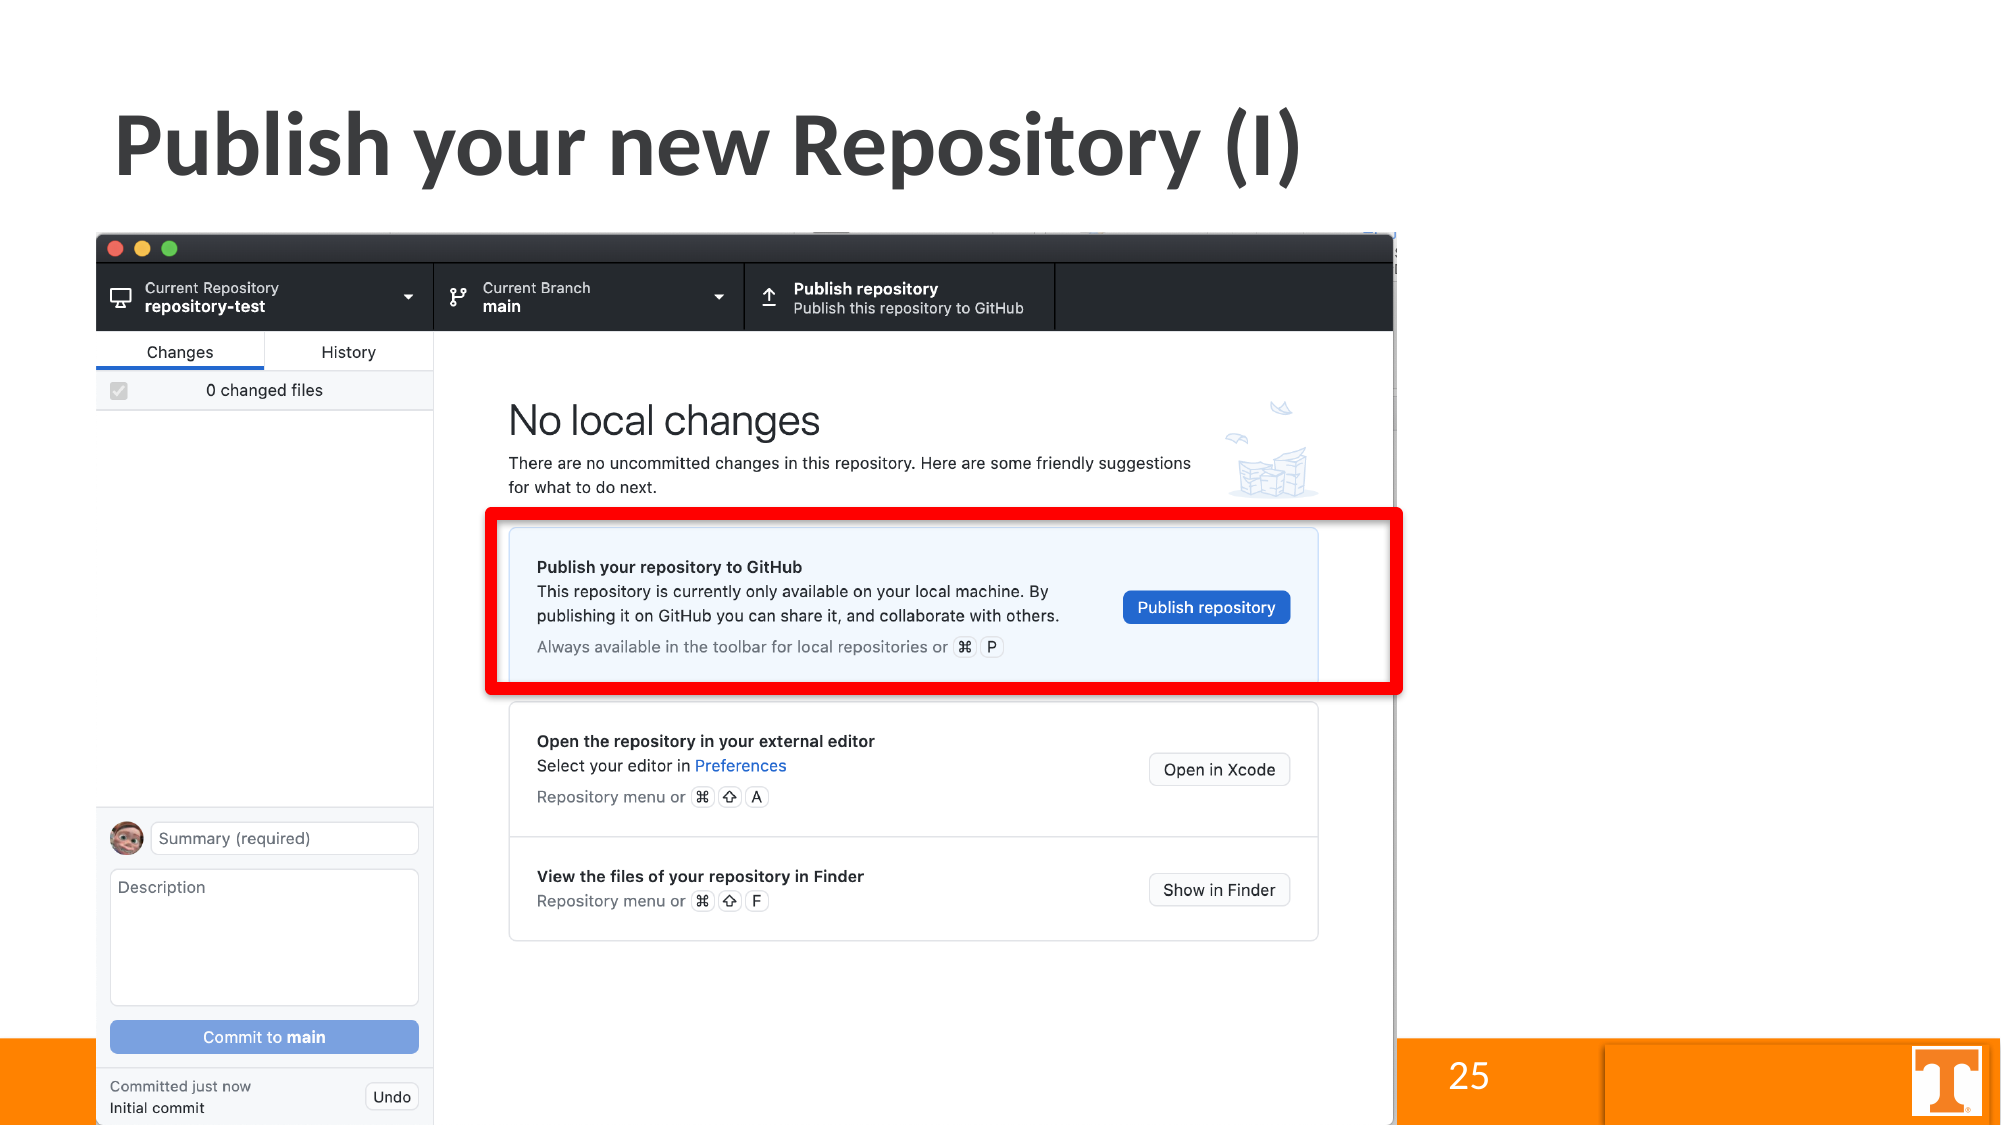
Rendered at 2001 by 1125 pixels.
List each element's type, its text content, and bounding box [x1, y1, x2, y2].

slide_number 25 [1402, 1042, 1506, 1103]
title Publish your new Repository (I) [99, 45, 1900, 233]
picture [1912, 1046, 1982, 1116]
picture [95, 232, 1397, 1125]
